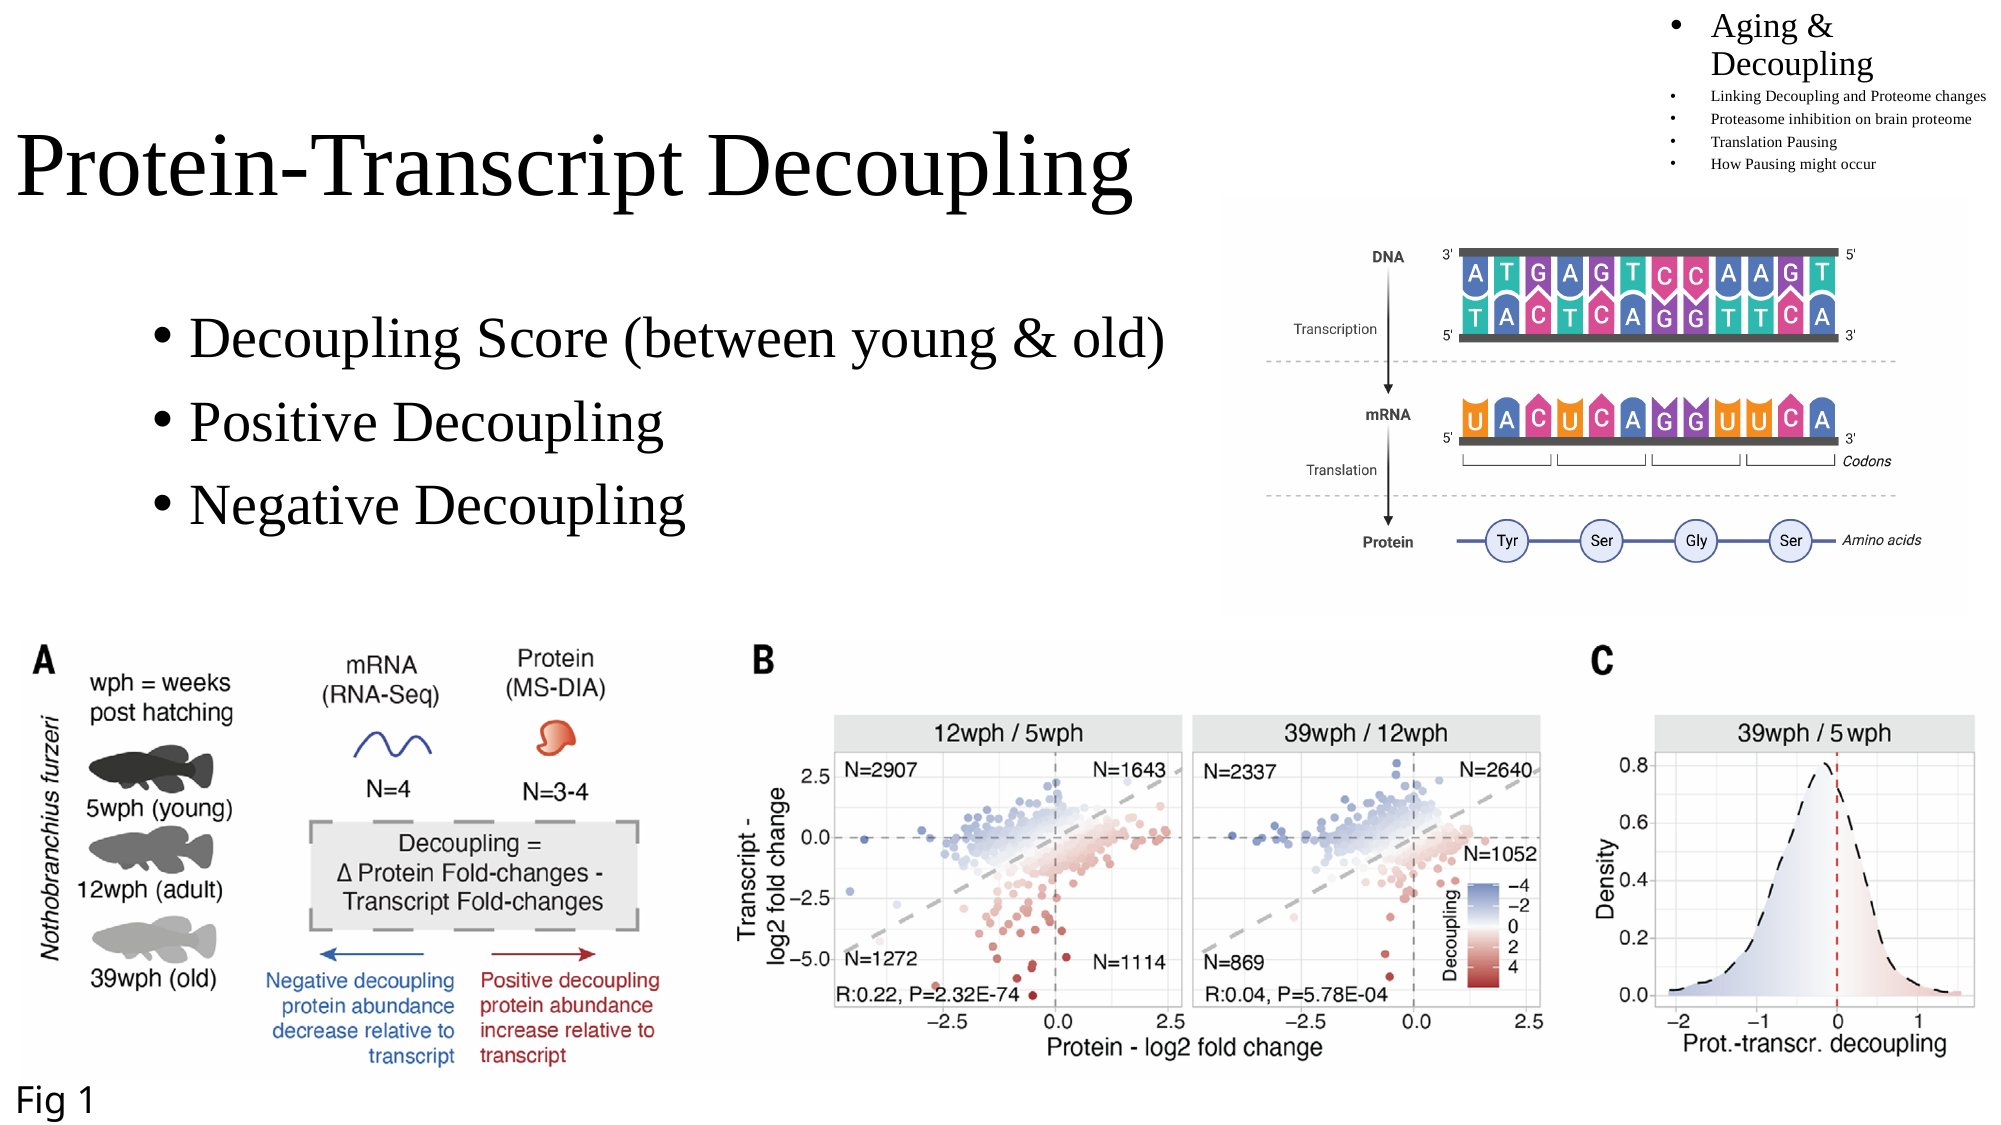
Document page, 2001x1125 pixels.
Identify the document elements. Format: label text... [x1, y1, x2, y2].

title Protein-Transcript Decoupling [0, 56, 1725, 275]
list Decoupling Score (between young & old) Positive Decoupling Negative Decoupling [137, 299, 1863, 617]
picture [1219, 193, 1968, 616]
picture [0, 617, 2000, 1082]
text_box Fig 1 [0, 1082, 221, 1125]
text_box Aging & Decoupling Linking Decoupling and Proteome changes Proteasome inhibition on brain proteome Translation Pausing How Pausing might occur [1655, 0, 2000, 192]
